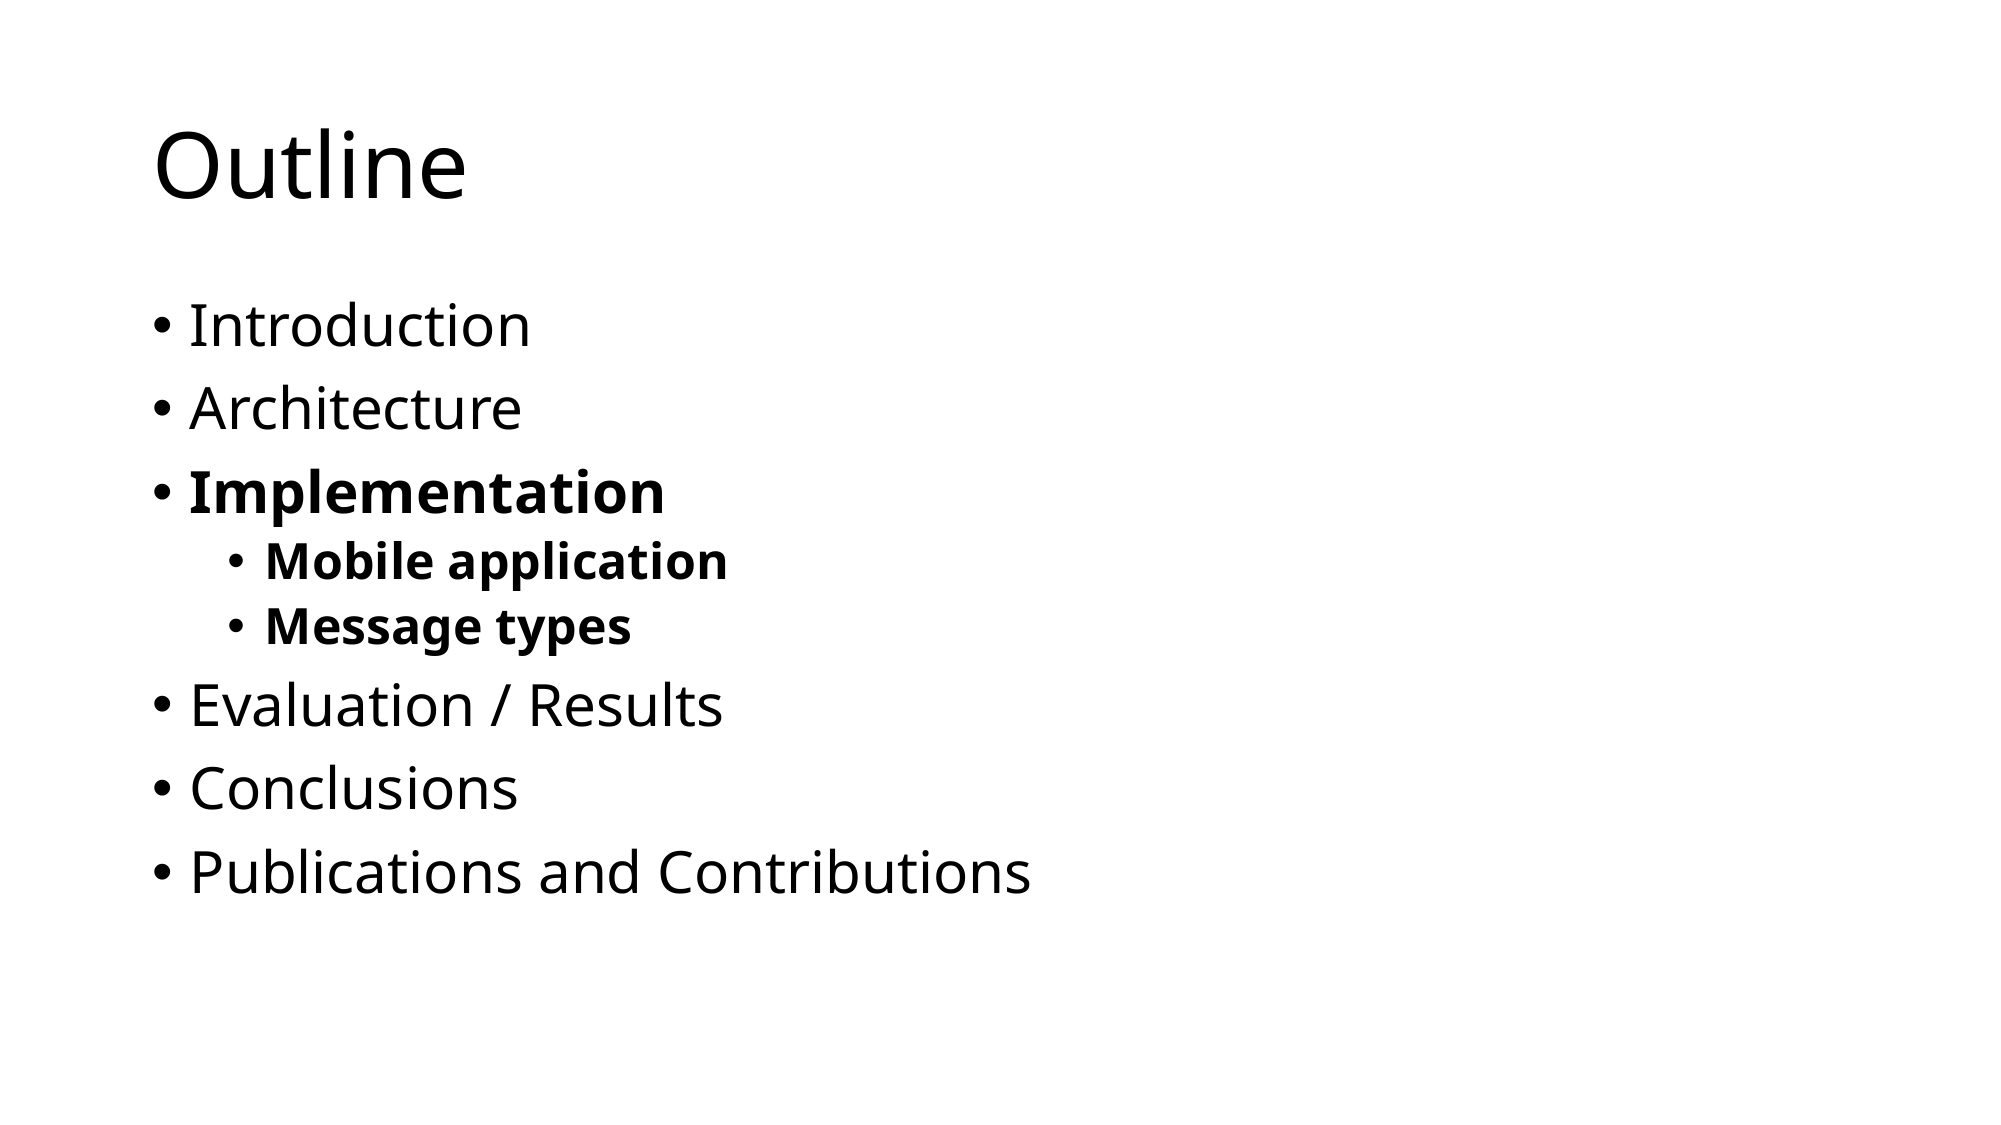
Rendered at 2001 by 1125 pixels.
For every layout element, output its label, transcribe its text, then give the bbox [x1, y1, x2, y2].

list Introduction Architecture Implementation Mobile application Message types Evaluation / Results Conclusions Publications and Contributions [137, 288, 1906, 1014]
title Outline [137, 59, 1863, 278]
